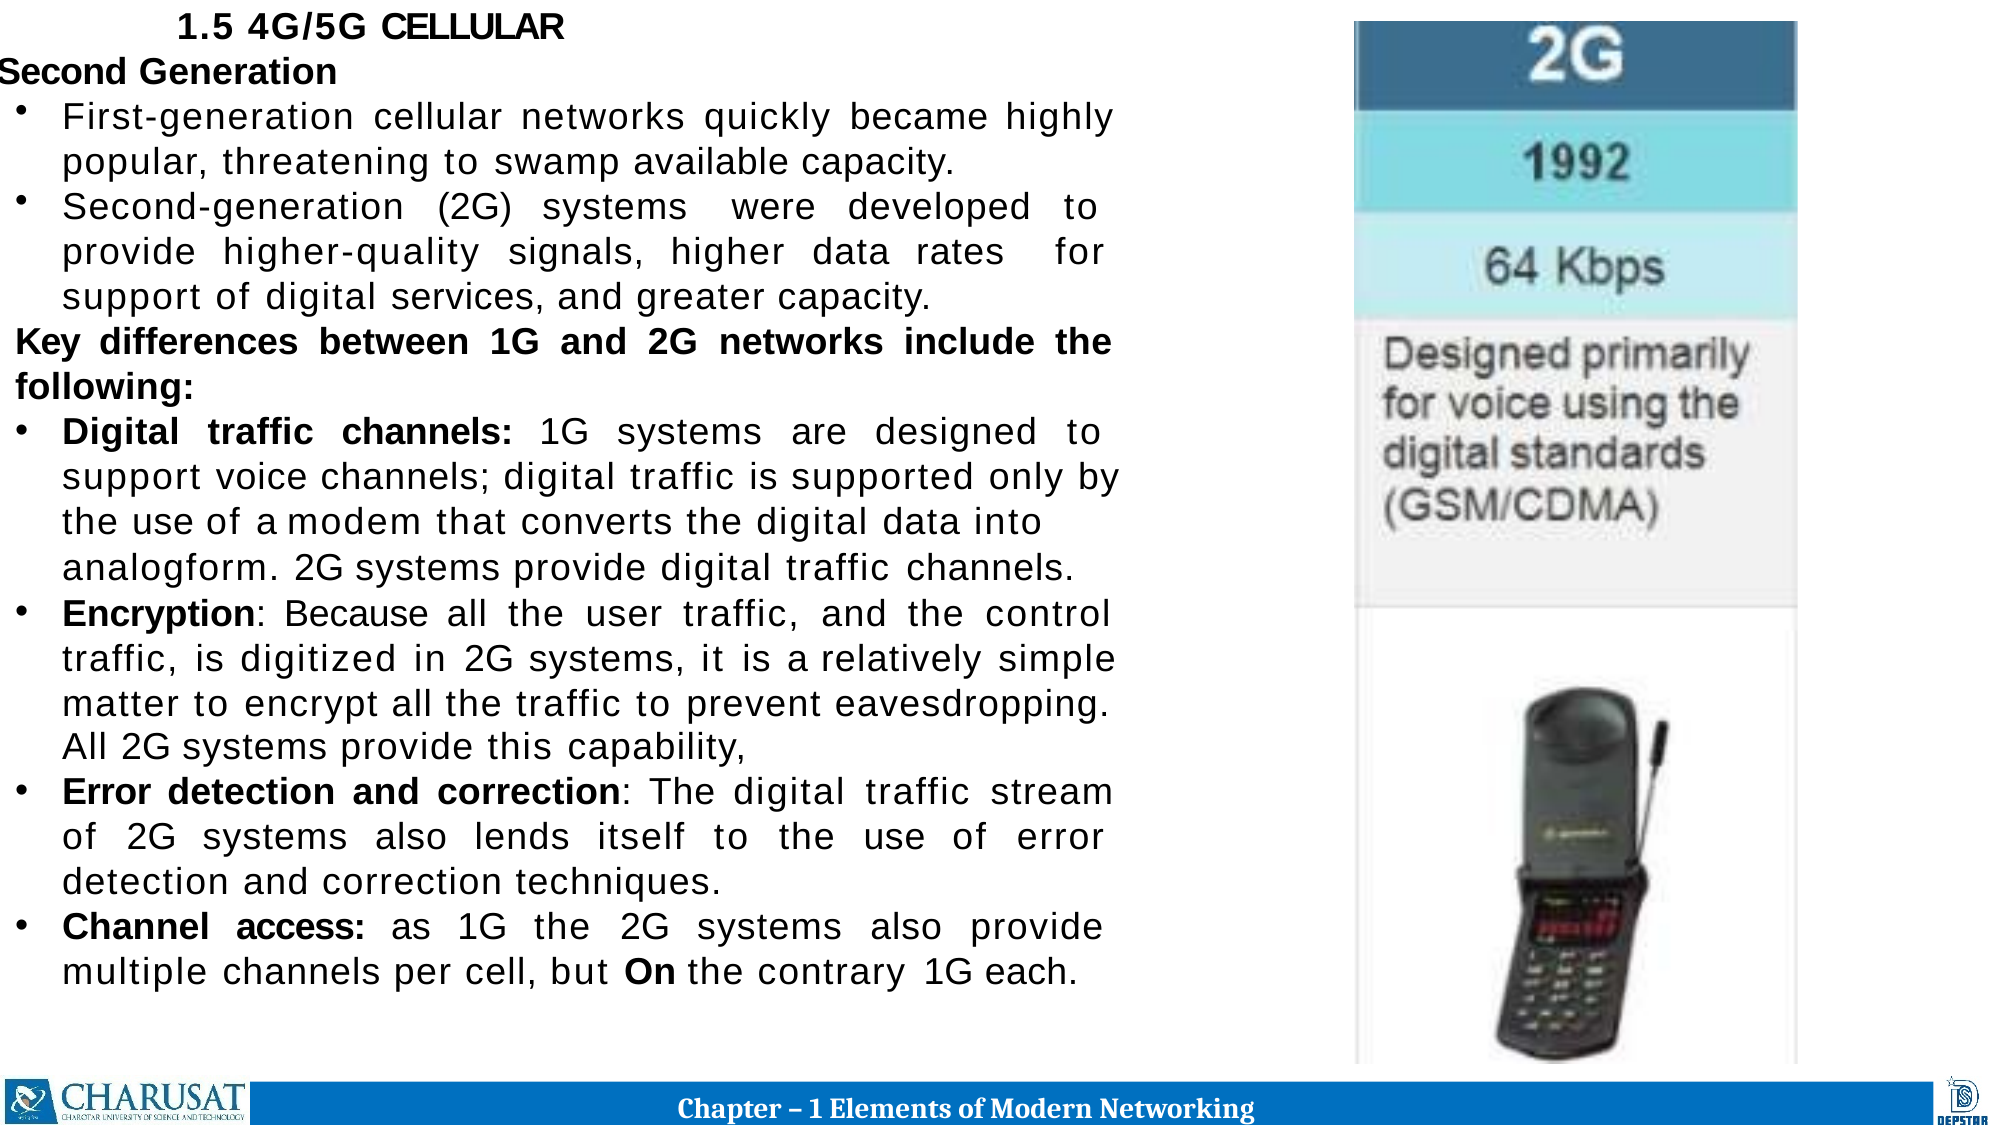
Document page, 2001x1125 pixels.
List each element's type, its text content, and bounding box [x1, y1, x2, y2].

picture [1937, 1075, 1989, 1125]
footer Chapter – 1 Elements of Modern Networking [255, 1081, 1932, 1125]
text_box 1.5 4G/5G CELLULAR Second Generation First-generation cellular networks quickly became highly popular, threatening to swamp available capacity. Second-generation (2G) systems were developed to provide higher-quality signals, higher data rates for support of digital services, and greater capacity. Key differences between 1G and 2G networks include the following: Digital traffic channels: 1G systems are designed to support voice channels; digital traffic is supported only by the use of a modem that converts the digital data into analogform. 2G systems provide digital traffic channels. Encryption: Because all the user traffic, and the control traffic, is digitized in 2G systems, it is a relatively simple matter to encrypt all the traffic to prevent eavesdropping. All 2G systems provide this capability, Error detection and correction: The digital traffic stream of 2G systems also lends itself to the use of error detection and correction techniques. Channel access: as 1G the 2G systems also provide multiple channels per cell, but On the contrary 1G each. [0, 0, 1149, 993]
picture [0, 1075, 250, 1125]
text_box [1354, 21, 1798, 1064]
